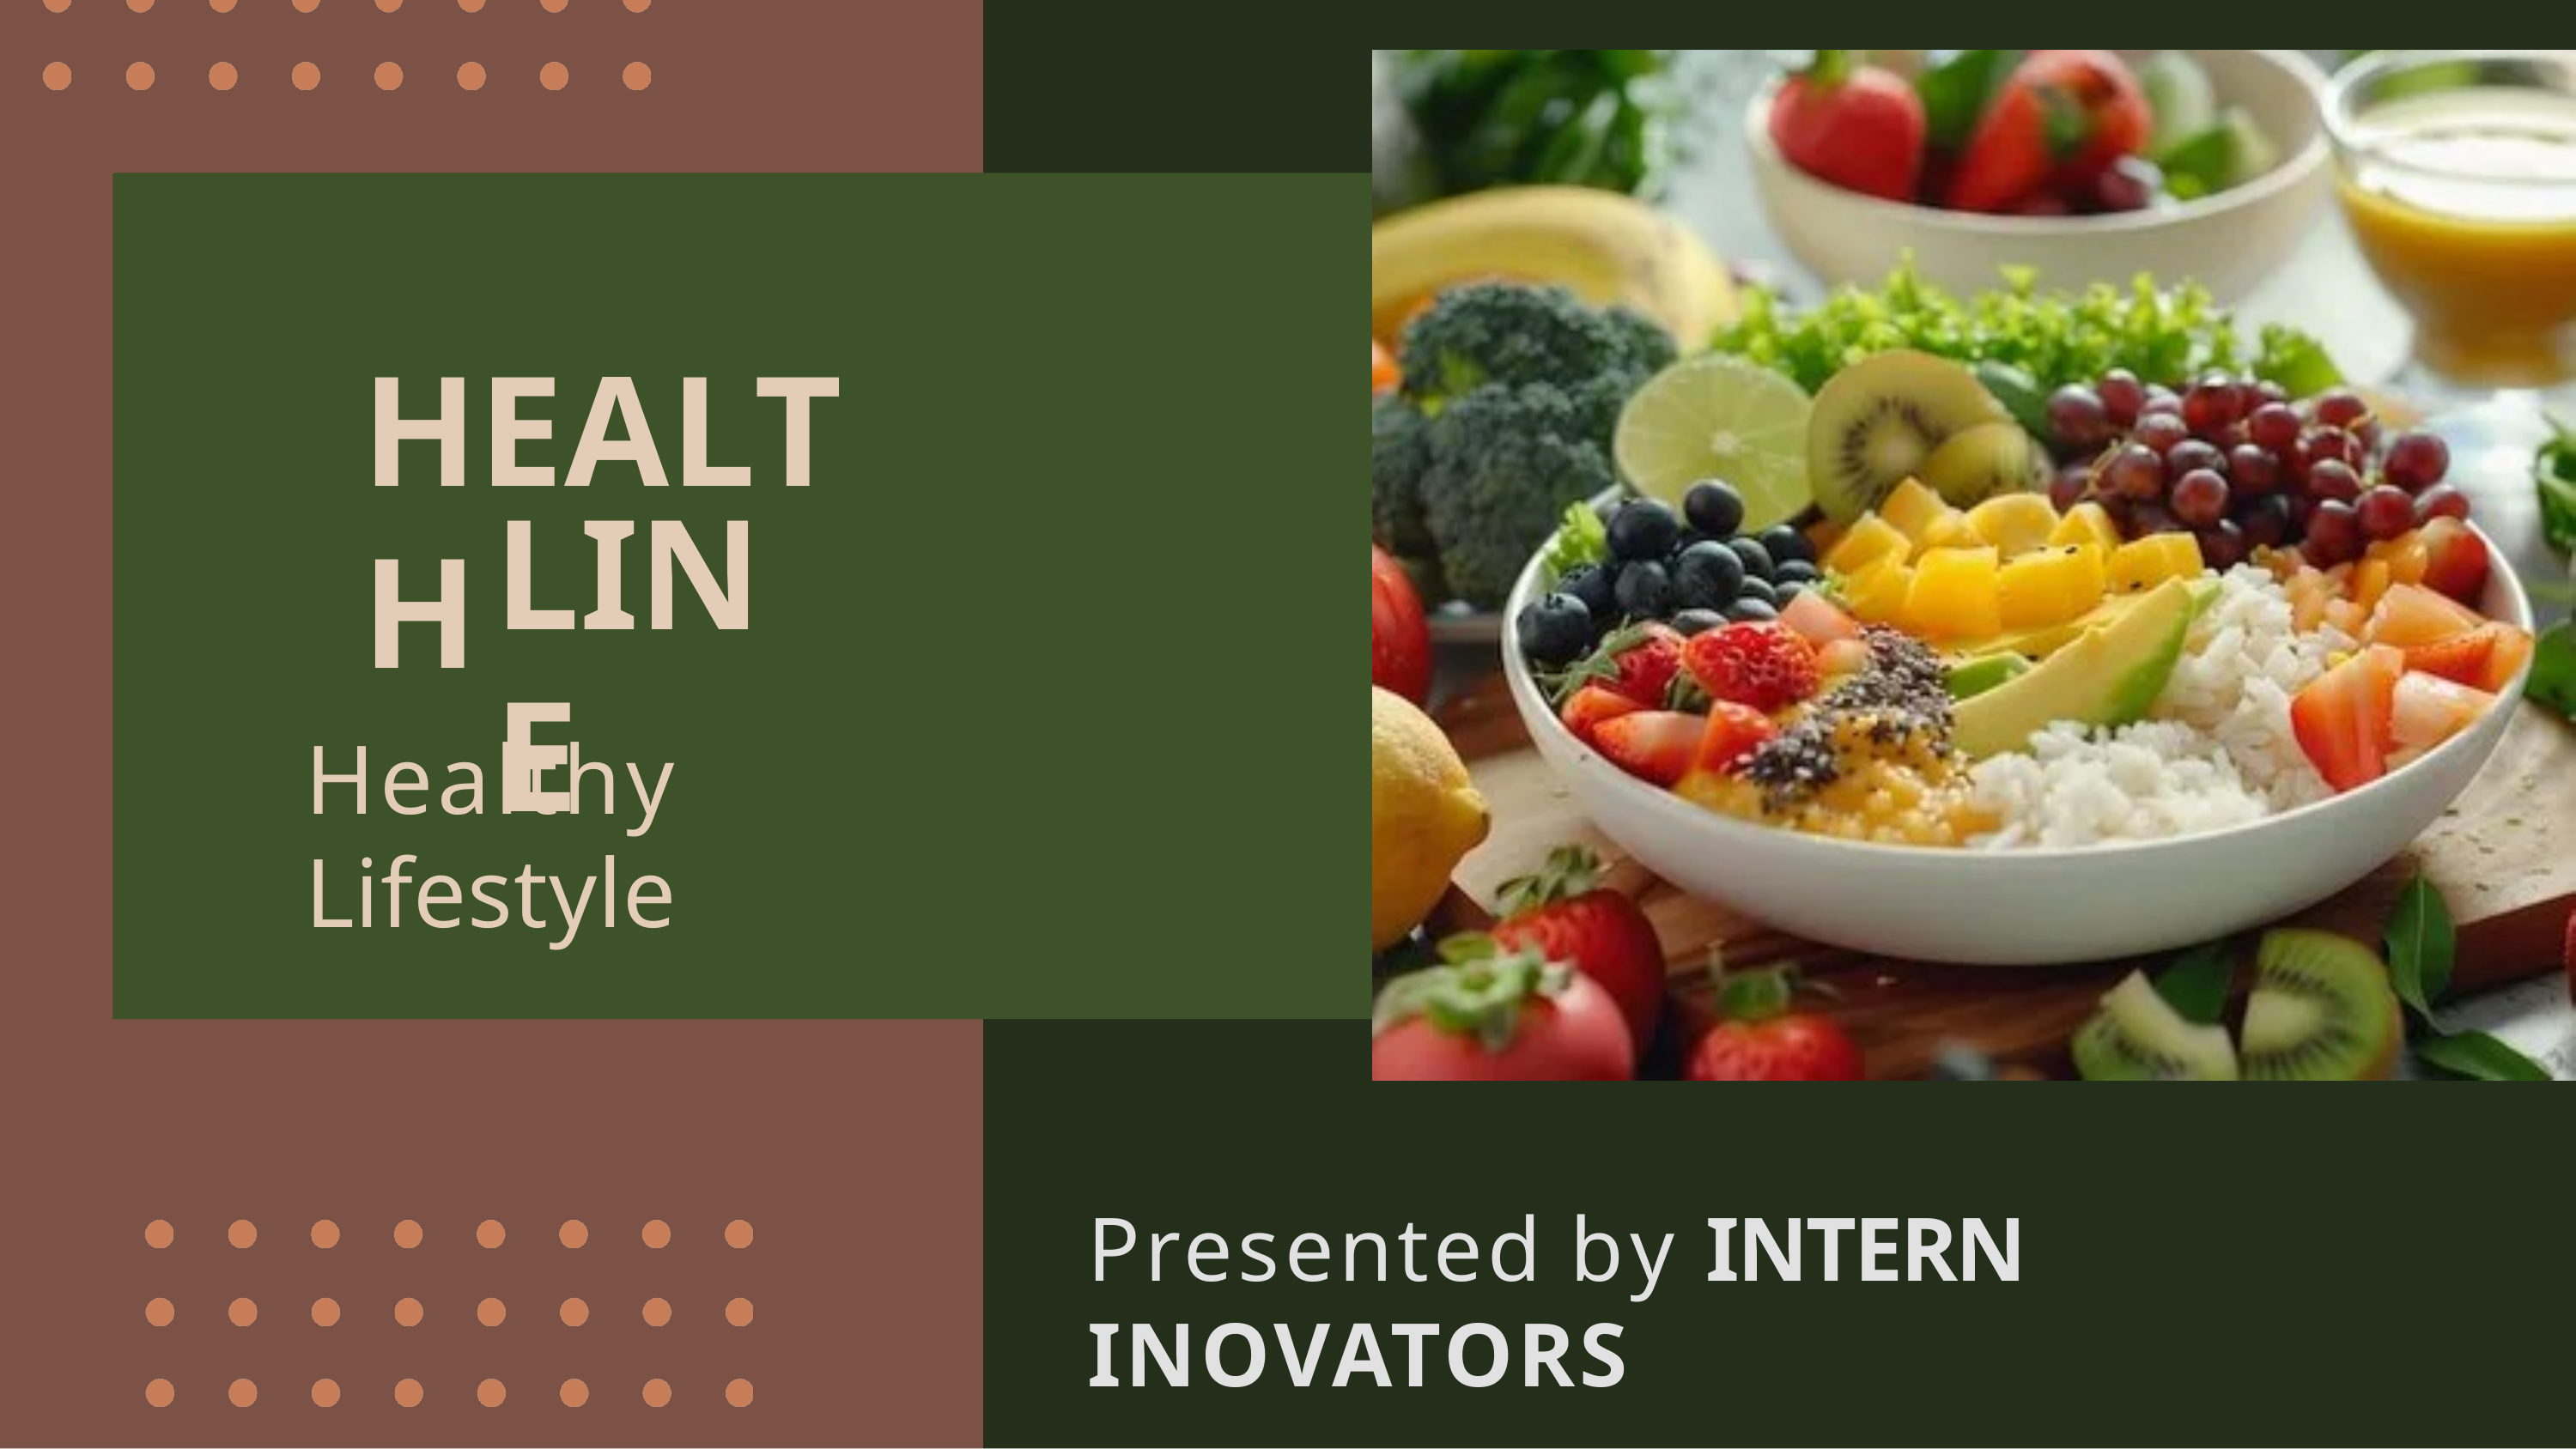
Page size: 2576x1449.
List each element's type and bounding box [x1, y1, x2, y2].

text_box [0, 0, 2576, 1449]
